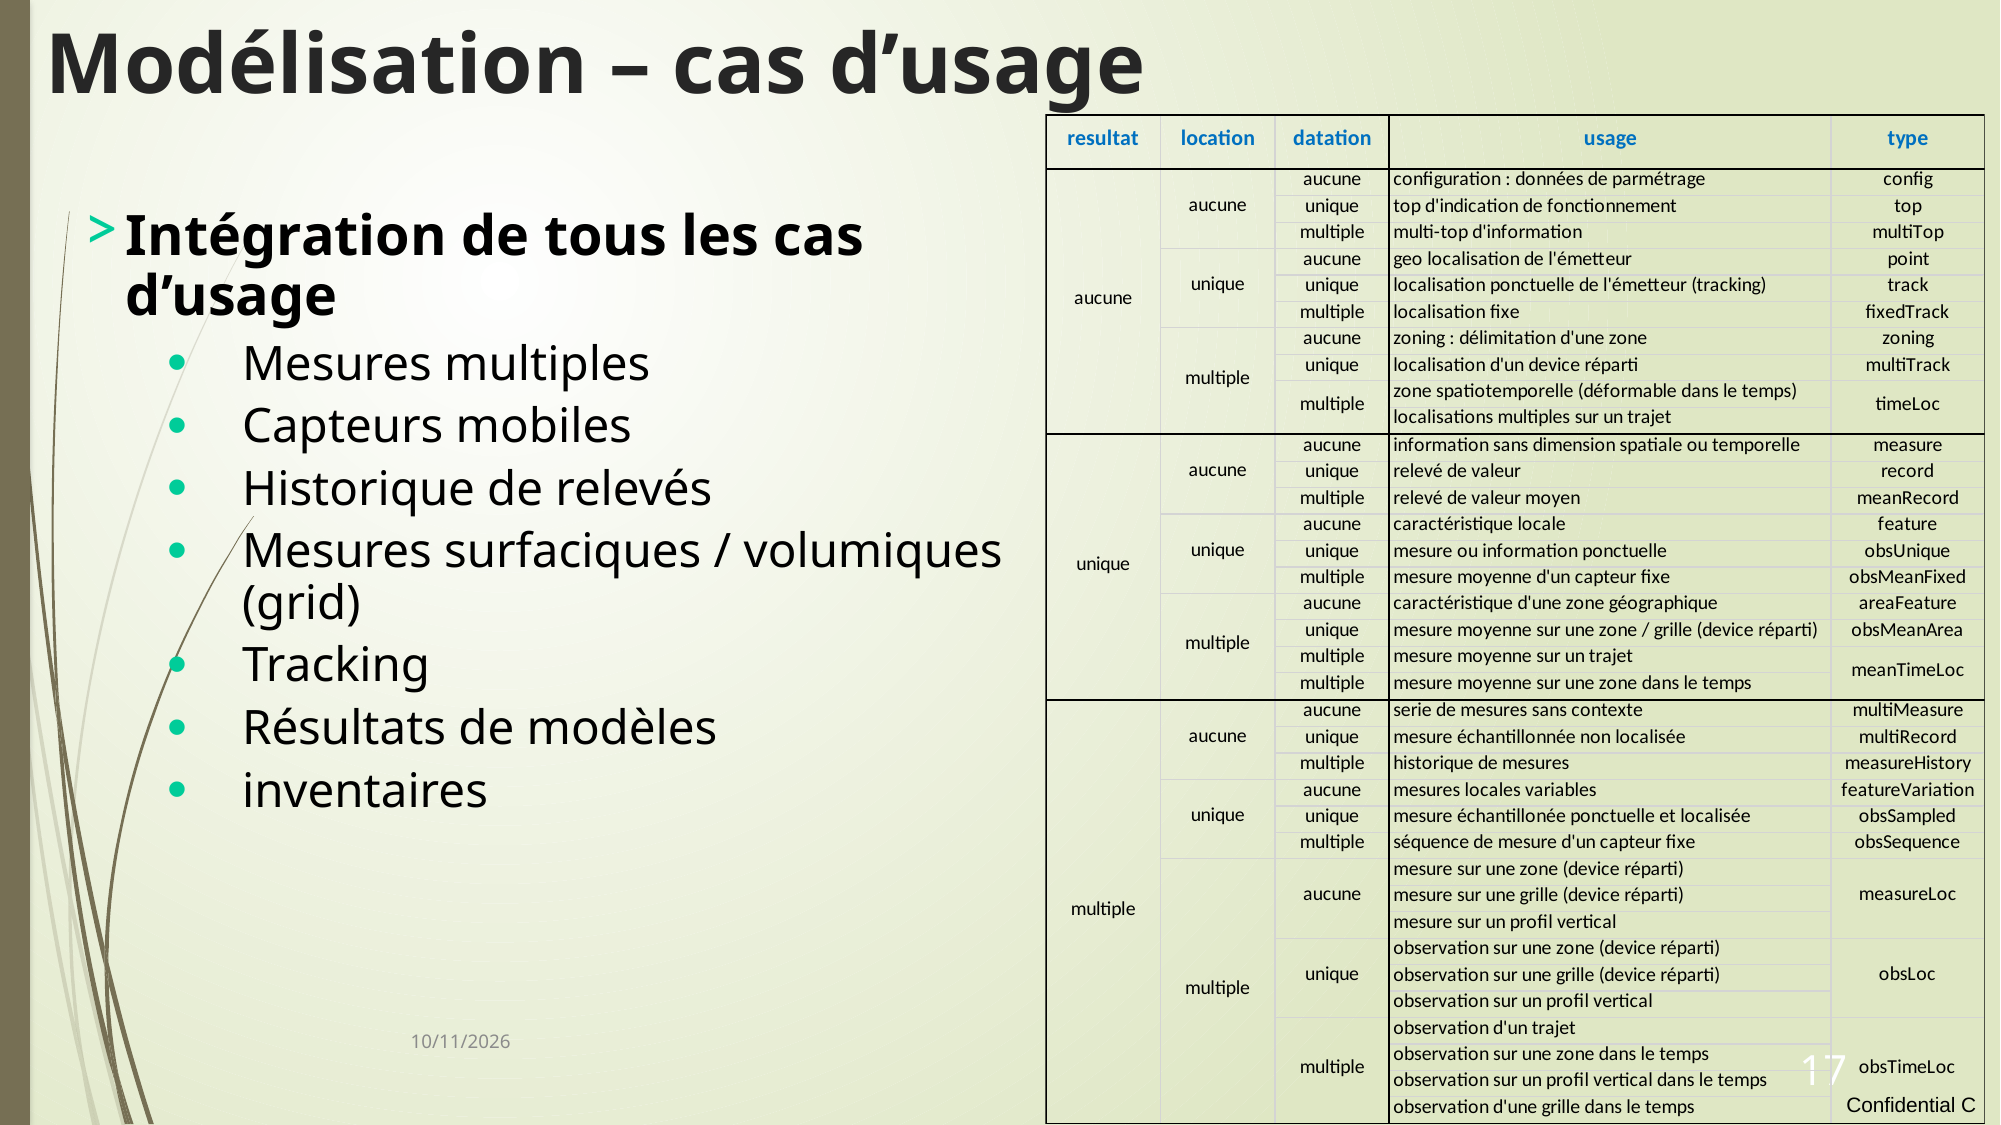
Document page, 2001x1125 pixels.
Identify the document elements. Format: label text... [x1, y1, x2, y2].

text_box Intégration de tous les cas d’usage Mesures multiples Capteurs mobiles Historique de relevés Mesures surfaciques / volumiques (grid) Tracking Résultats de modèles inventaires [67, 198, 1040, 927]
title Modélisation – cas d’usage [30, 2, 1638, 160]
picture [1045, 114, 1986, 1125]
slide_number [75, 1012, 526, 1073]
